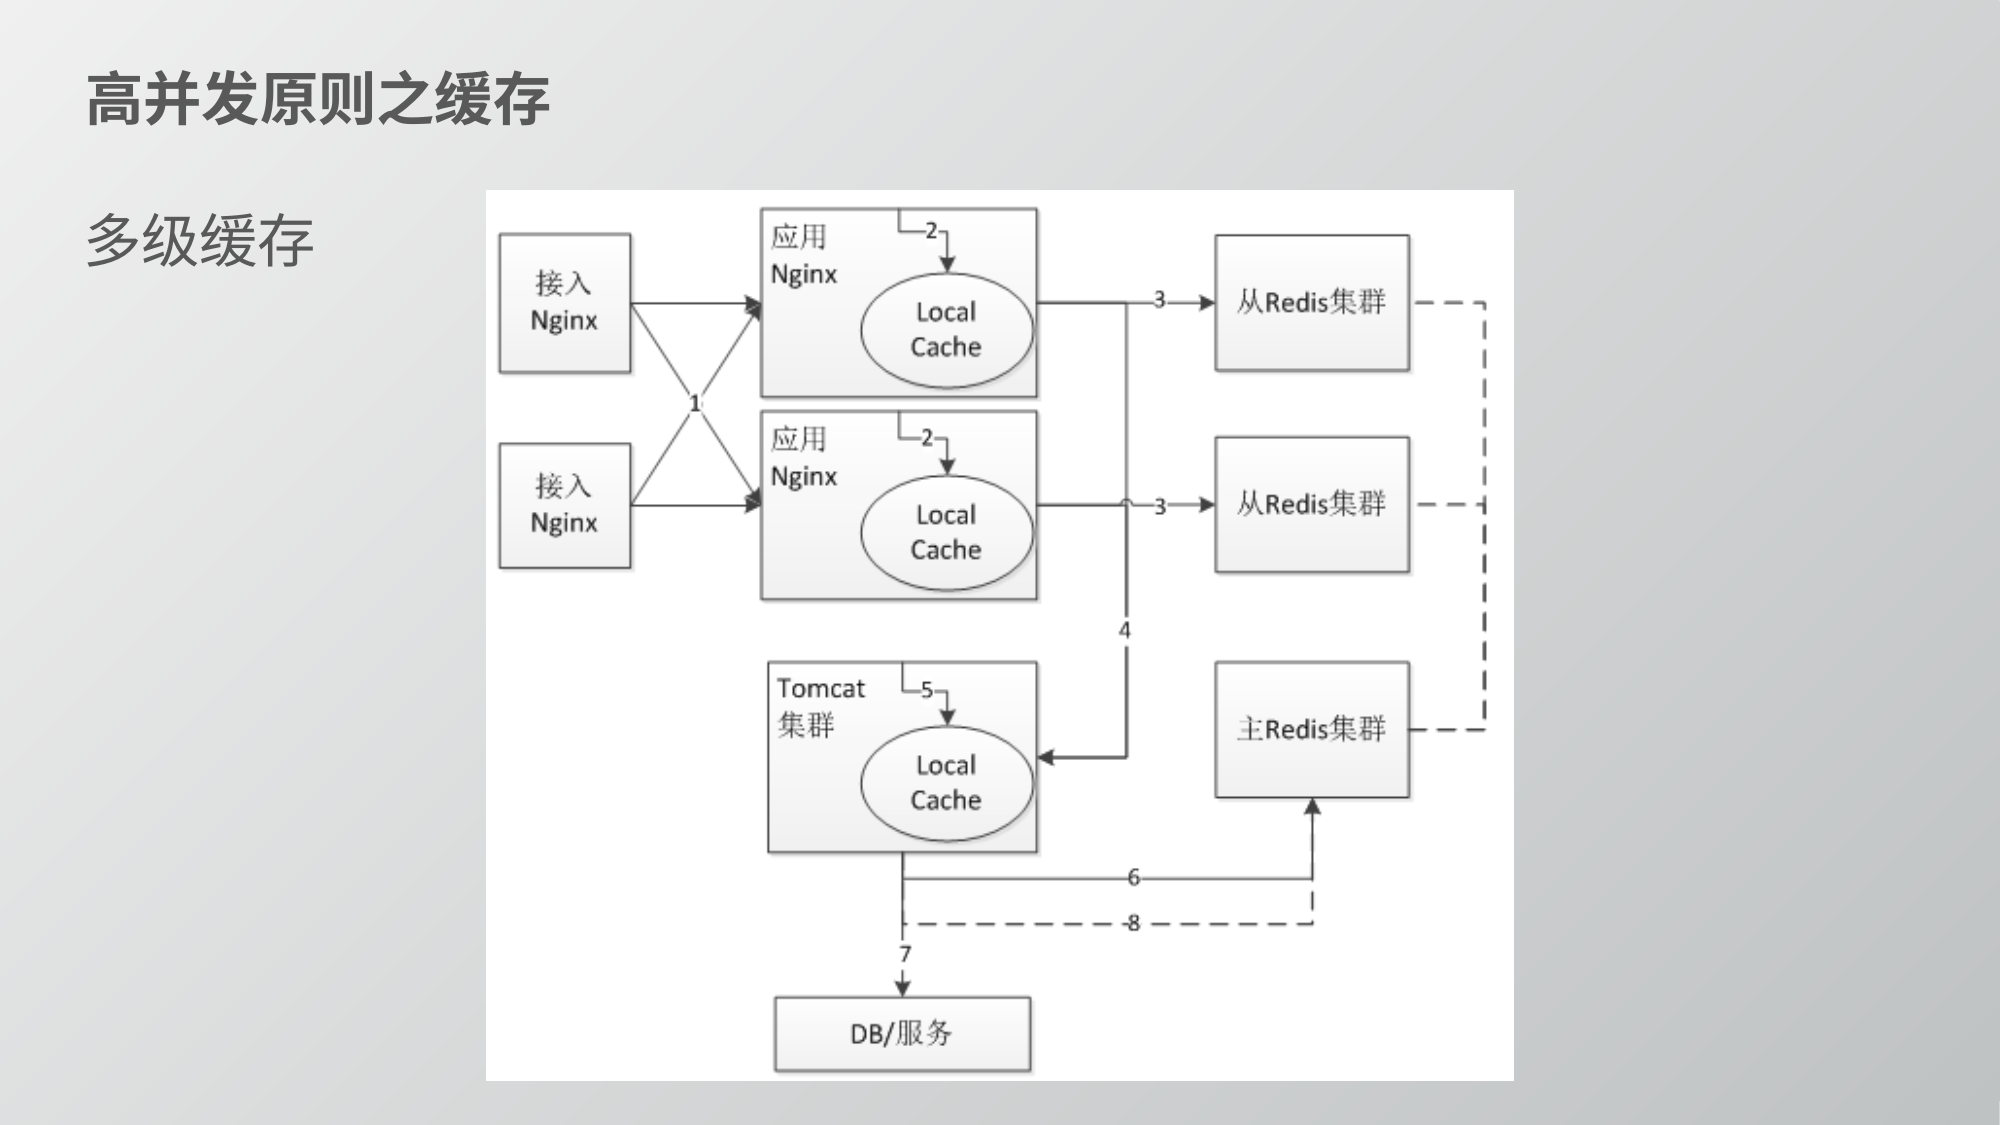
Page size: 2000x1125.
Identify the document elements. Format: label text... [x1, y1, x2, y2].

picture [485, 190, 1514, 1081]
text_box 高并发原则之缓存 [70, 54, 1268, 140]
text_box 多级缓存 [68, 196, 331, 281]
